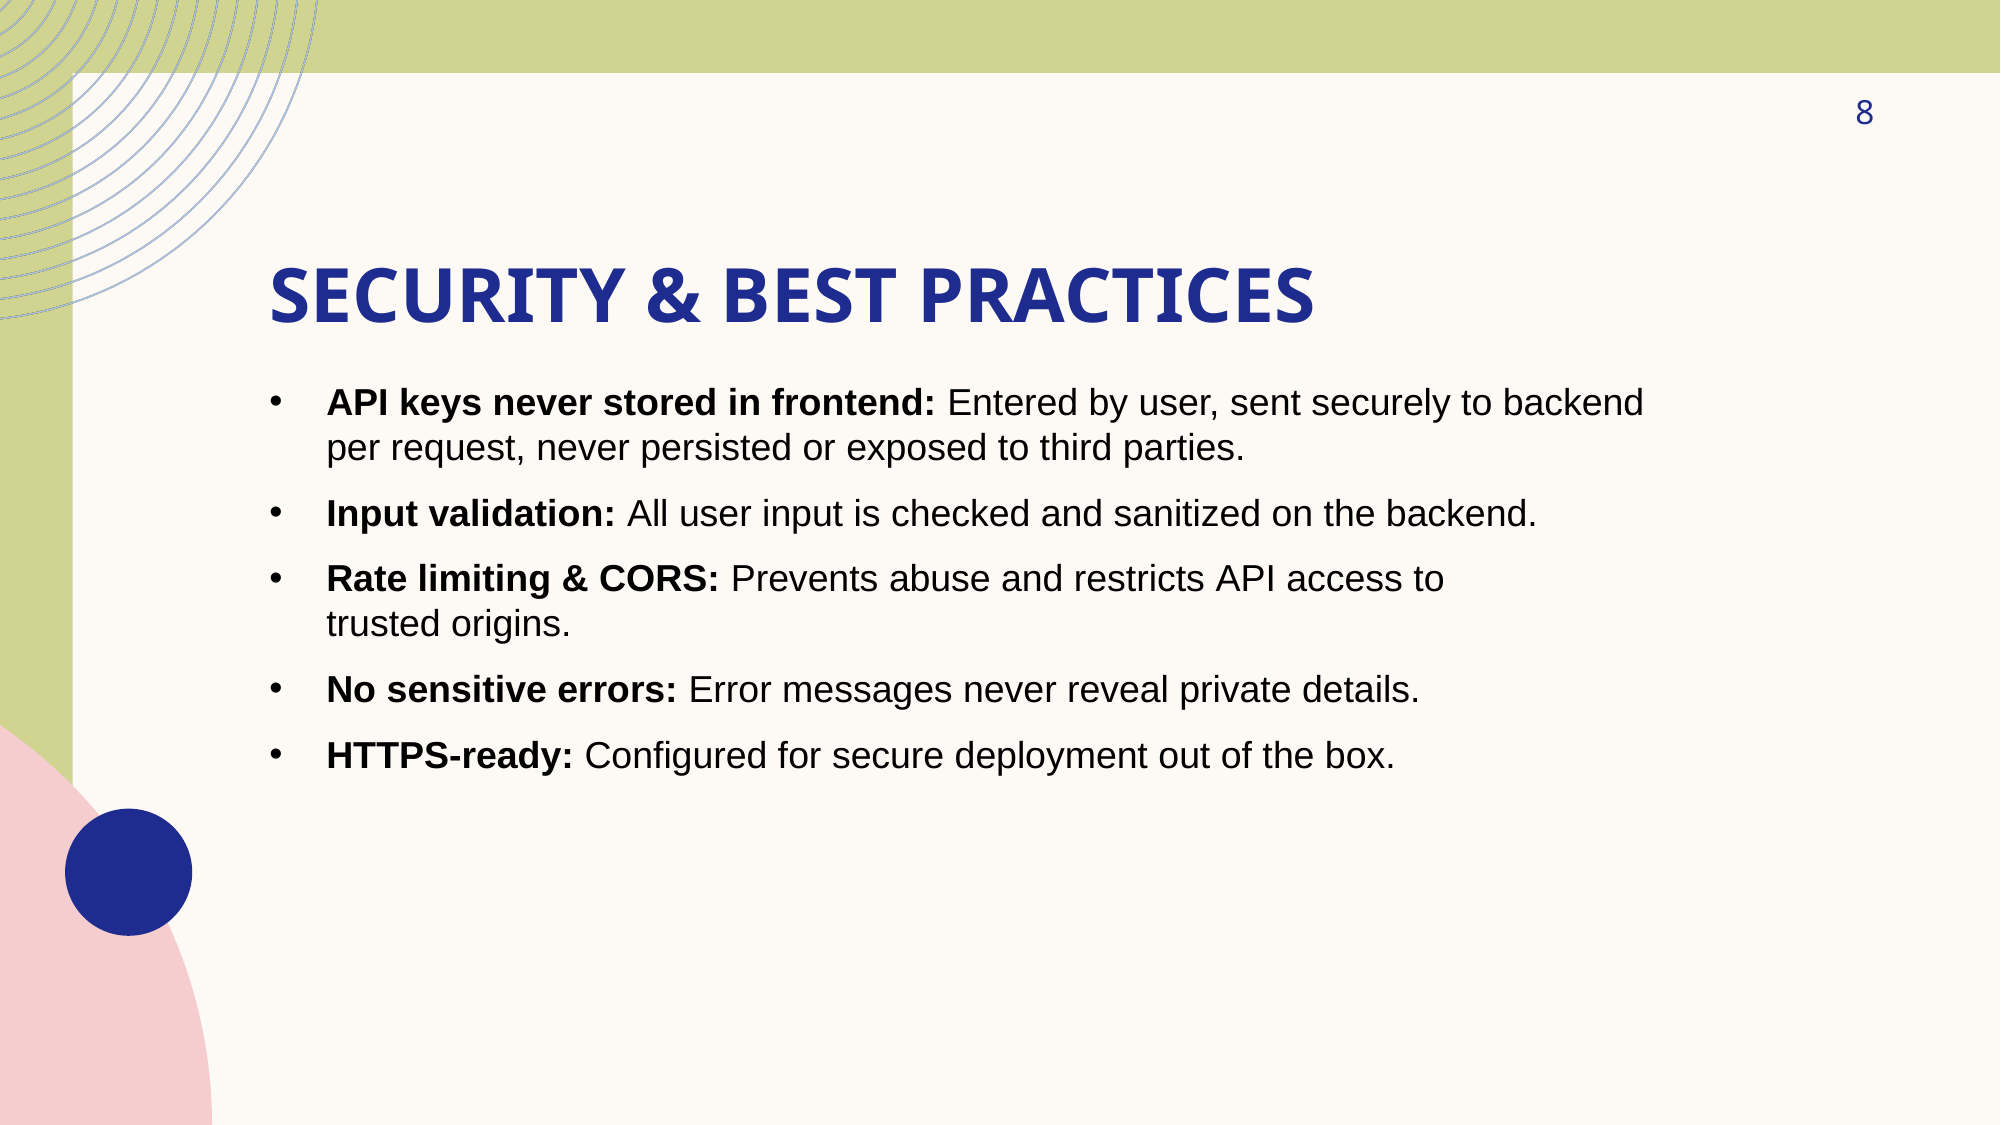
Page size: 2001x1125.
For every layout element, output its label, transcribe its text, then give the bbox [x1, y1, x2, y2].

list API keys never stored in frontend: Entered by user, sent securely to backend per request, never persisted or exposed to third parties. Input validation: All user input is checked and sanitized on the backend. Rate limiting & CORS: Prevents abuse and restricts API access to trusted origins. No sensitive errors: Error messages never reveal private details. HTTPS-ready: Configured for secure deployment out of the box. [254, 377, 1670, 1028]
slide_number 8 [1712, 75, 1875, 153]
picture [0, 0, 2001, 785]
title Security & Best Practices [254, 173, 1845, 338]
